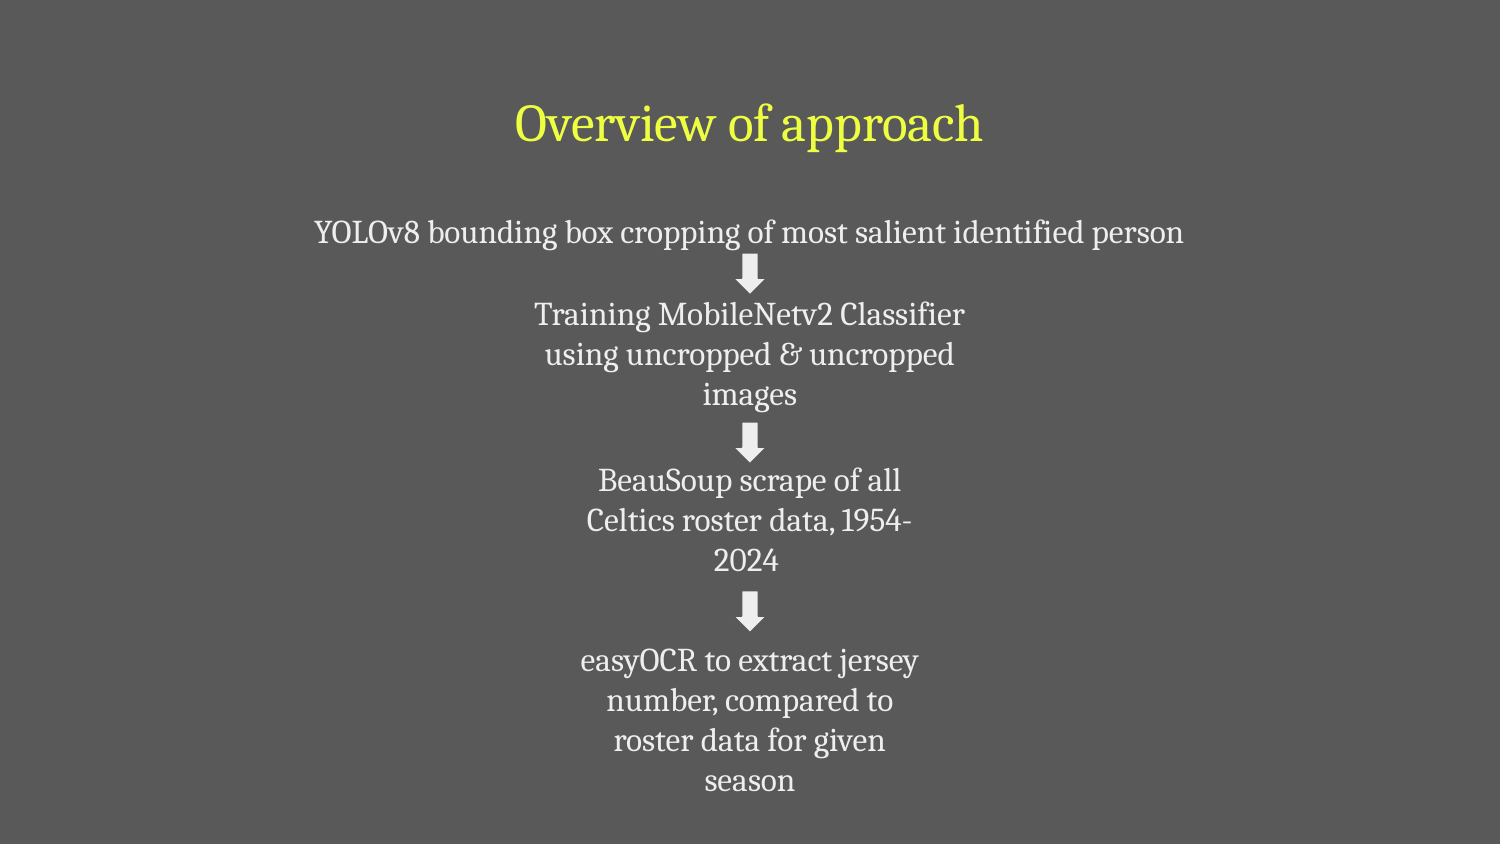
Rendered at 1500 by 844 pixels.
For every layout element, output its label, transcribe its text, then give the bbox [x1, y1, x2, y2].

text_box [741, 421, 759, 443]
list YOLOv8 bounding box cropping of most salient identified person [51, 189, 1449, 750]
text_box easyOCR to extract jersey number, compared to roster data for given season [549, 623, 951, 732]
title Overview of approach [51, 72, 1449, 167]
text_box Training MobileNetv2 Classifier using uncropped & uncropped images [500, 277, 1000, 334]
text_box [733, 590, 767, 623]
text_box [733, 252, 767, 295]
text_box BeauSoup scrape of all Celtics roster data, 1954-2024 [549, 443, 951, 552]
